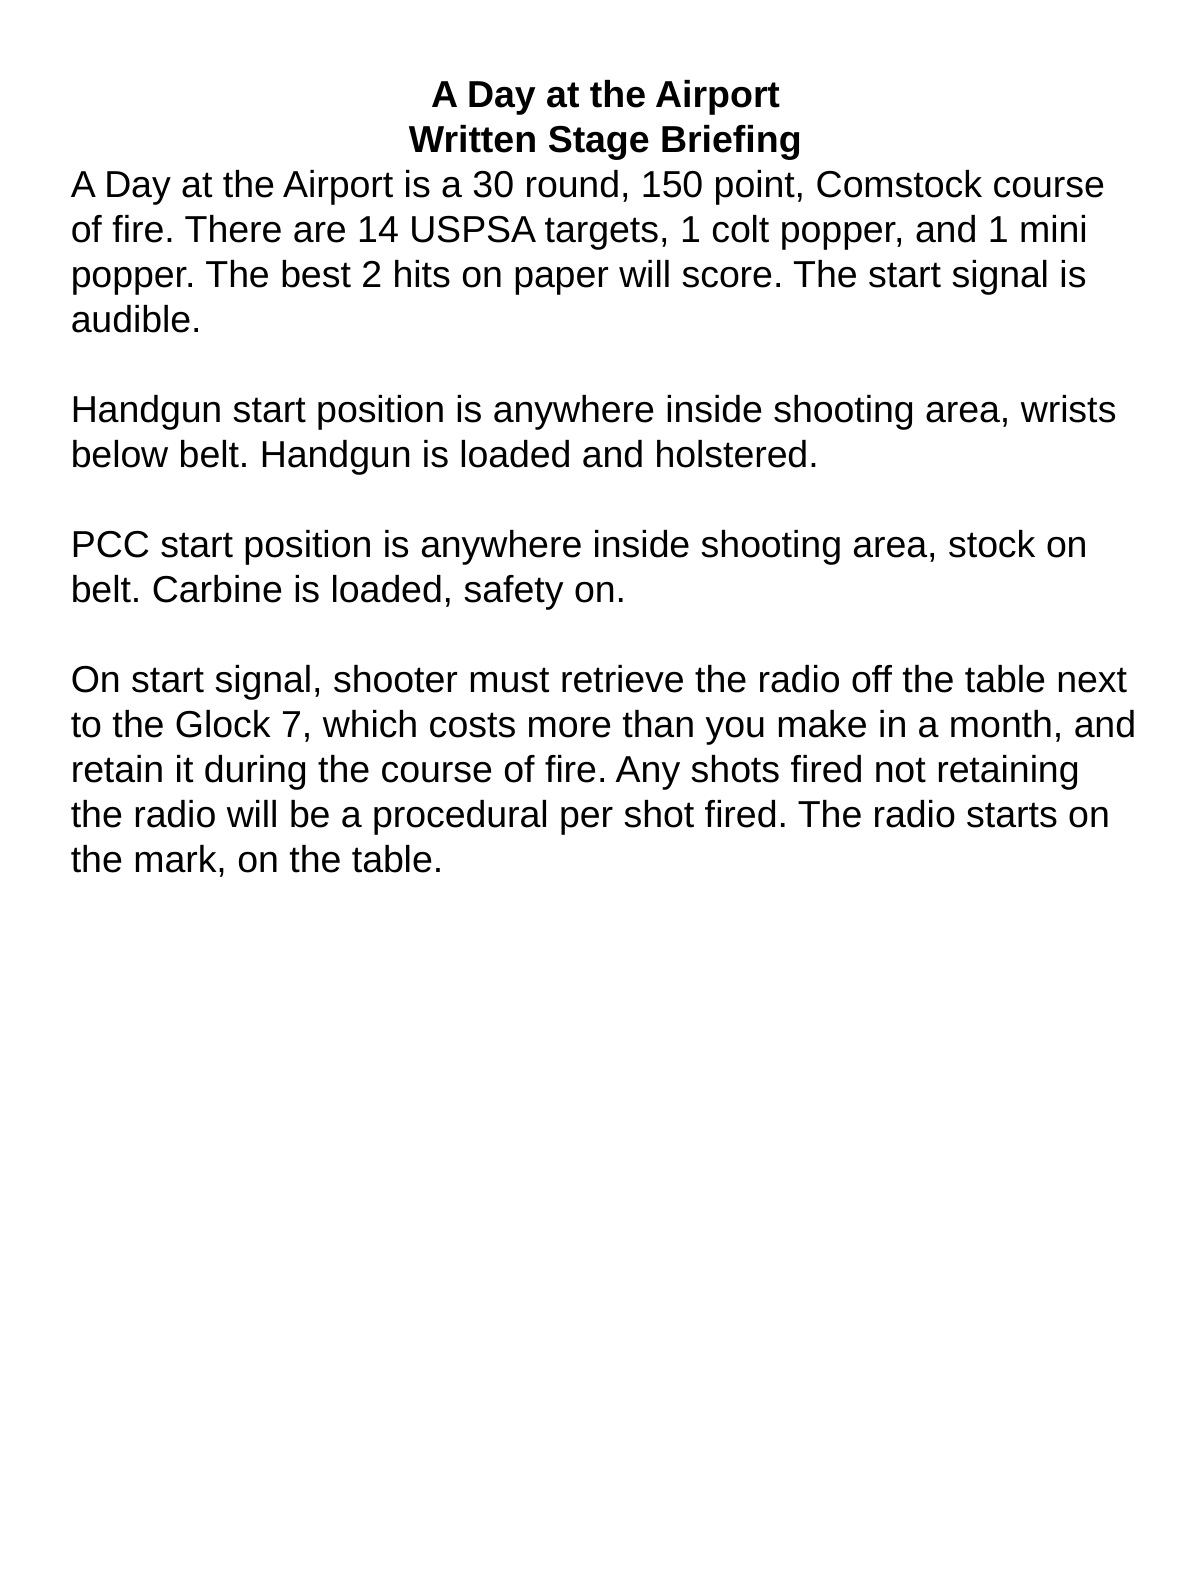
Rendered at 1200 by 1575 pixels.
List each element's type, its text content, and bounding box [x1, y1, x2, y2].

text_box A Day at the Airport Written Stage Briefing A Day at the Airport is a 30 round, 150 point, Comstock course of fire. There are 14 USPSA targets, 1 colt popper, and 1 mini popper. The best 2 hits on paper will score. The start signal is audible. Handgun start position is anywhere inside shooting area, wrists below belt. Handgun is loaded and holstered. PCC start position is anywhere inside shooting area, stock on belt. Carbine is loaded, safety on. On start signal, shooter must retrieve the radio off the table next to the Glock 7, which costs more than you make in a month, and retain it during the course of fire. Any shots fired not retaining the radio will be a procedural per shot fired. The radio starts on the mark, on the table. [56, 63, 1156, 888]
